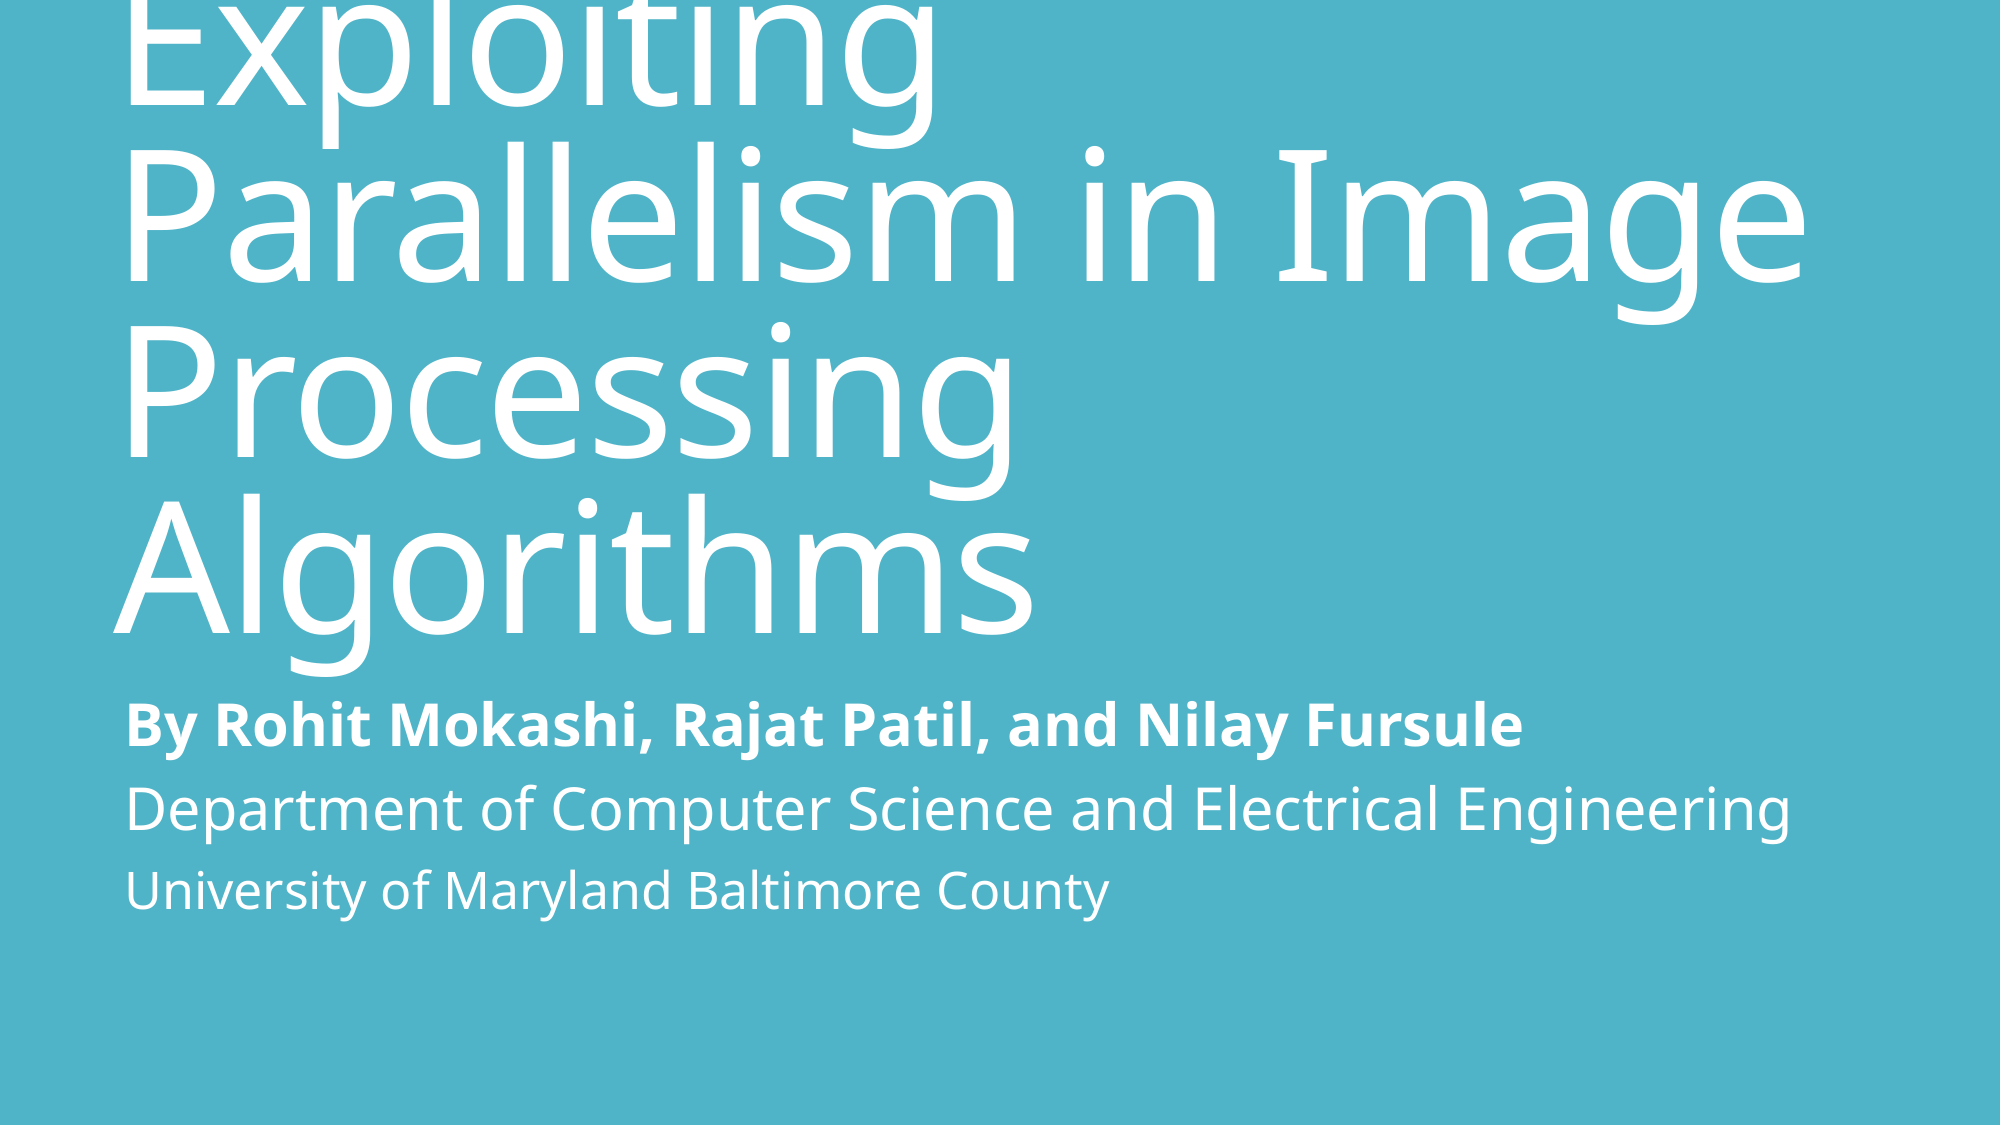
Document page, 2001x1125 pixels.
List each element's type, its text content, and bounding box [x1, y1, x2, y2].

subtitle By Rohit Mokashi, Rajat Patil, and Nilay Fursule Department of Computer Science and Electrical Engineering University of Maryland Baltimore County [109, 690, 1835, 961]
title Exploiting Parallelism in Image Processing Algorithms [98, 126, 1868, 677]
